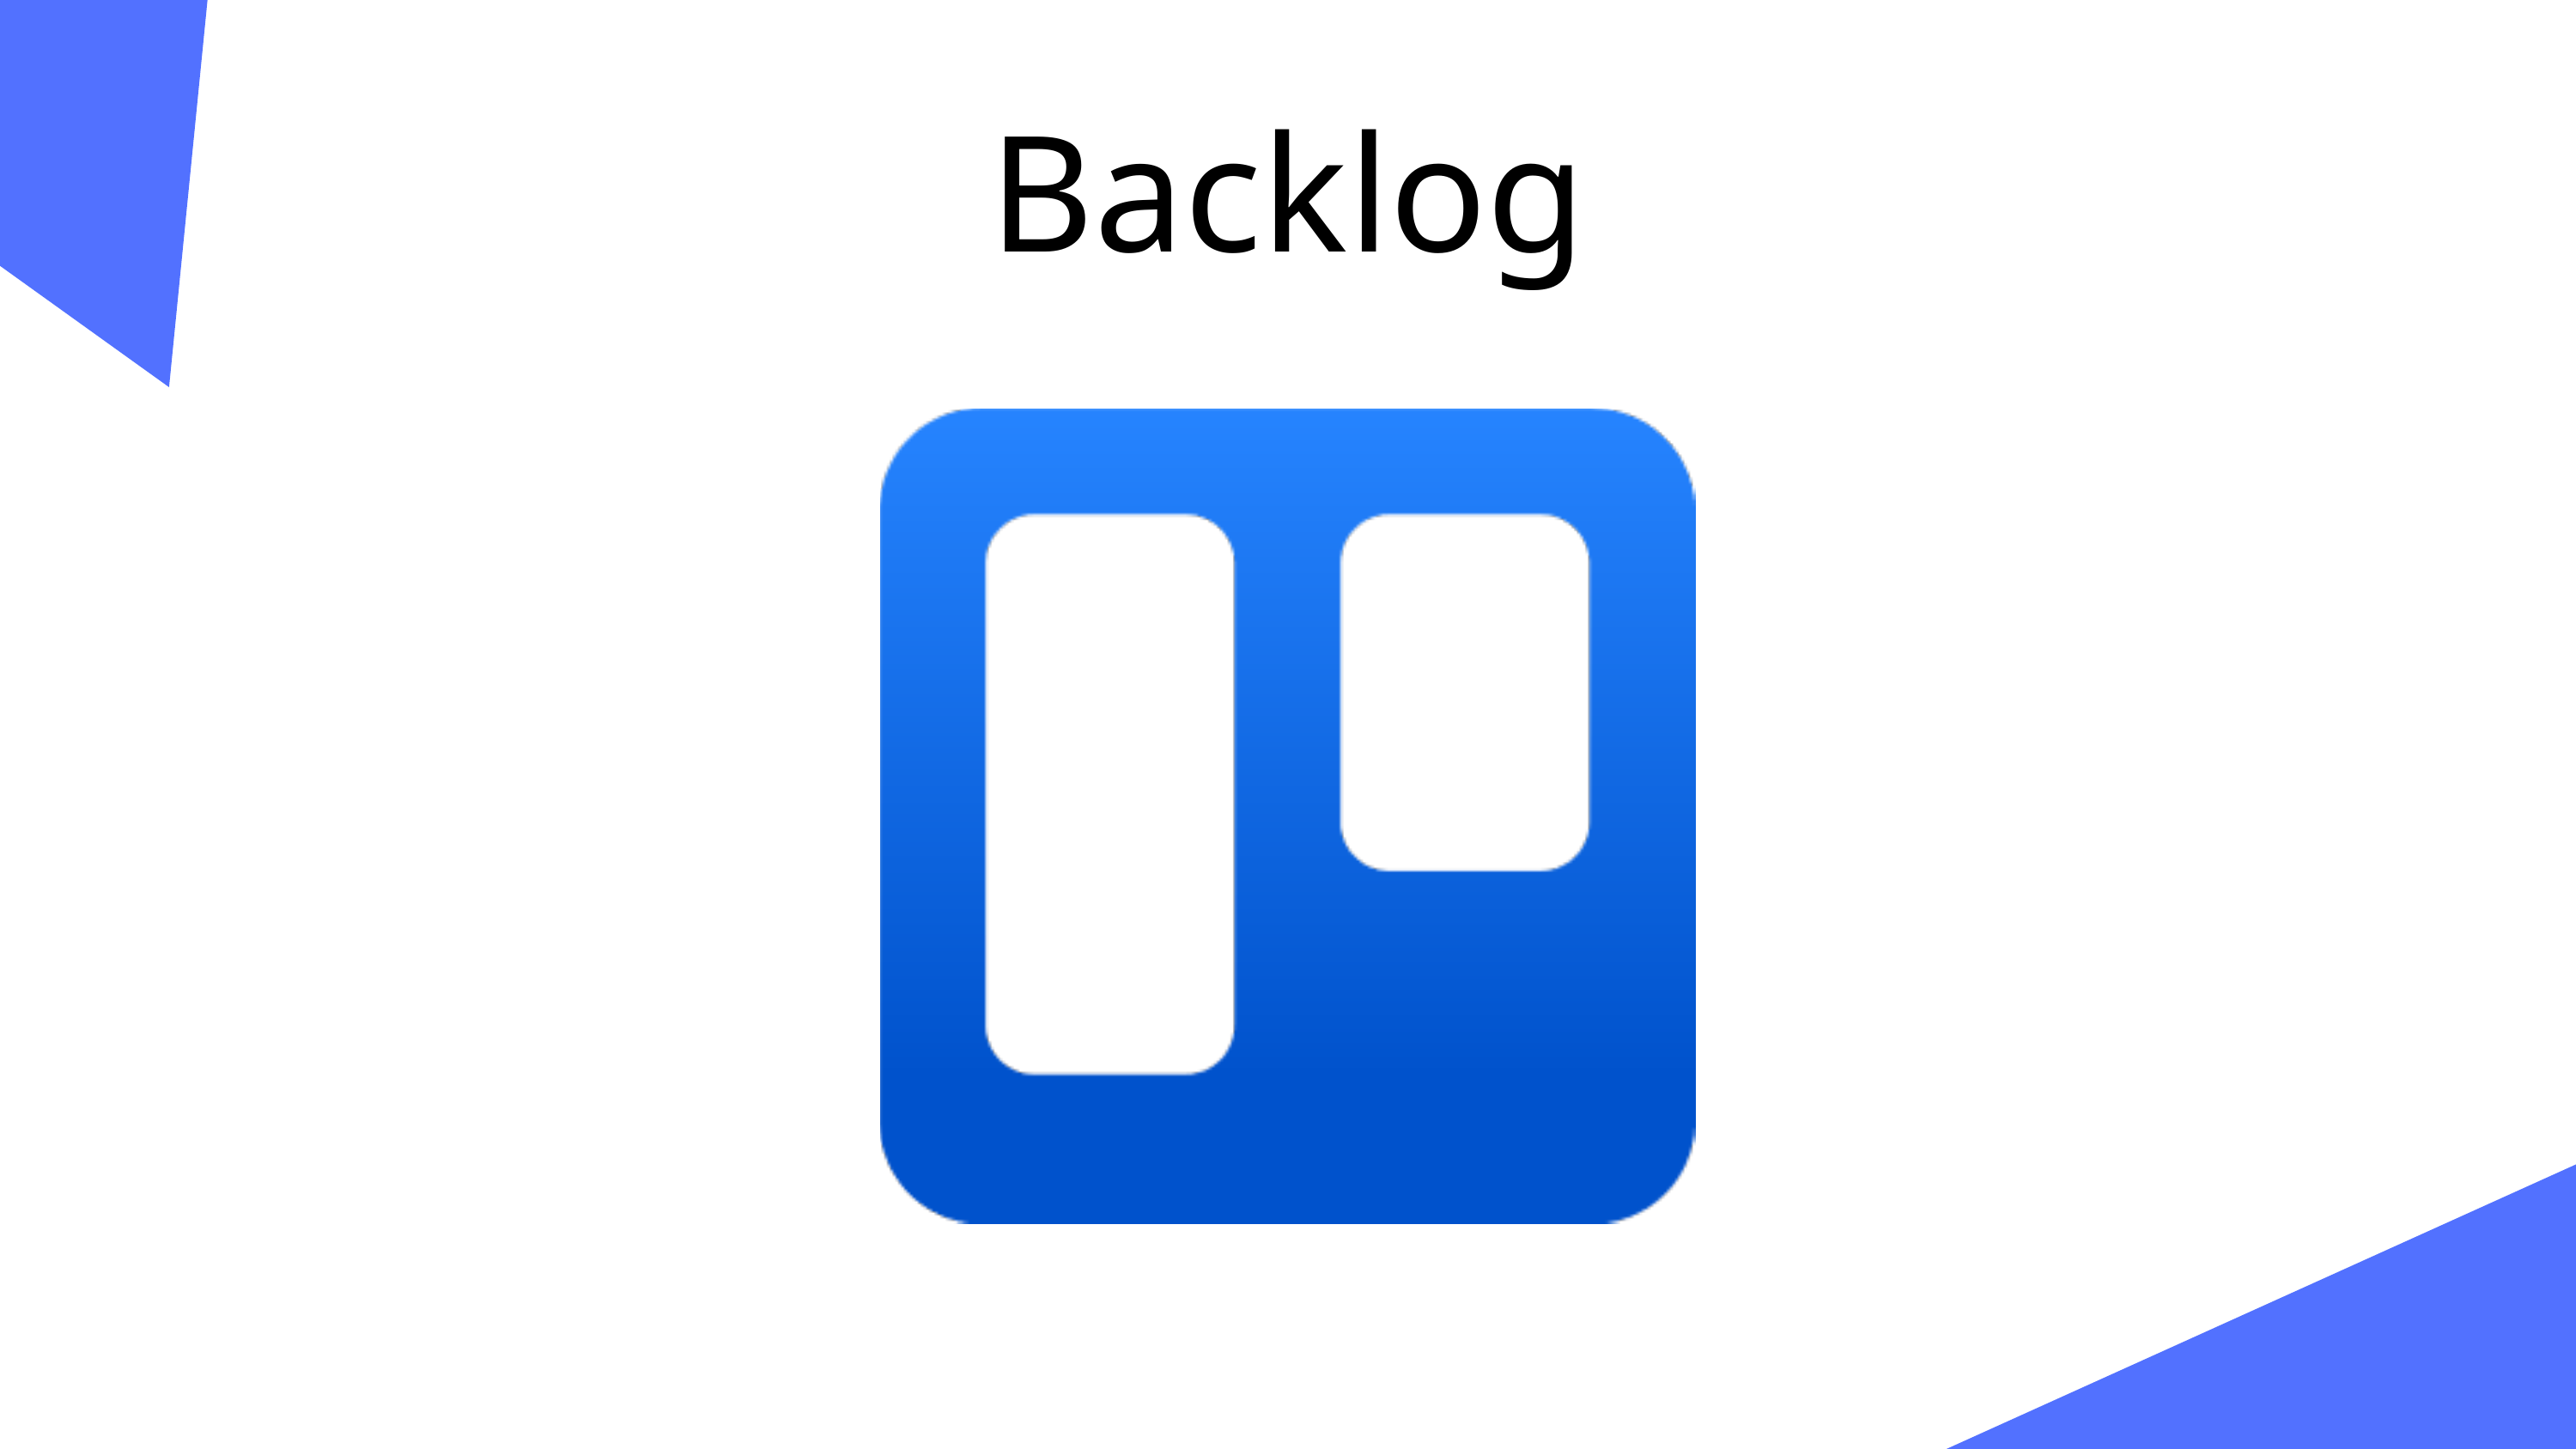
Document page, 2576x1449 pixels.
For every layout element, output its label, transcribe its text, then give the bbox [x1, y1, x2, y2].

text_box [1971, 1050, 2576, 1449]
text_box Backlog [920, 58, 1656, 285]
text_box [0, 0, 489, 194]
picture [880, 409, 1696, 1224]
